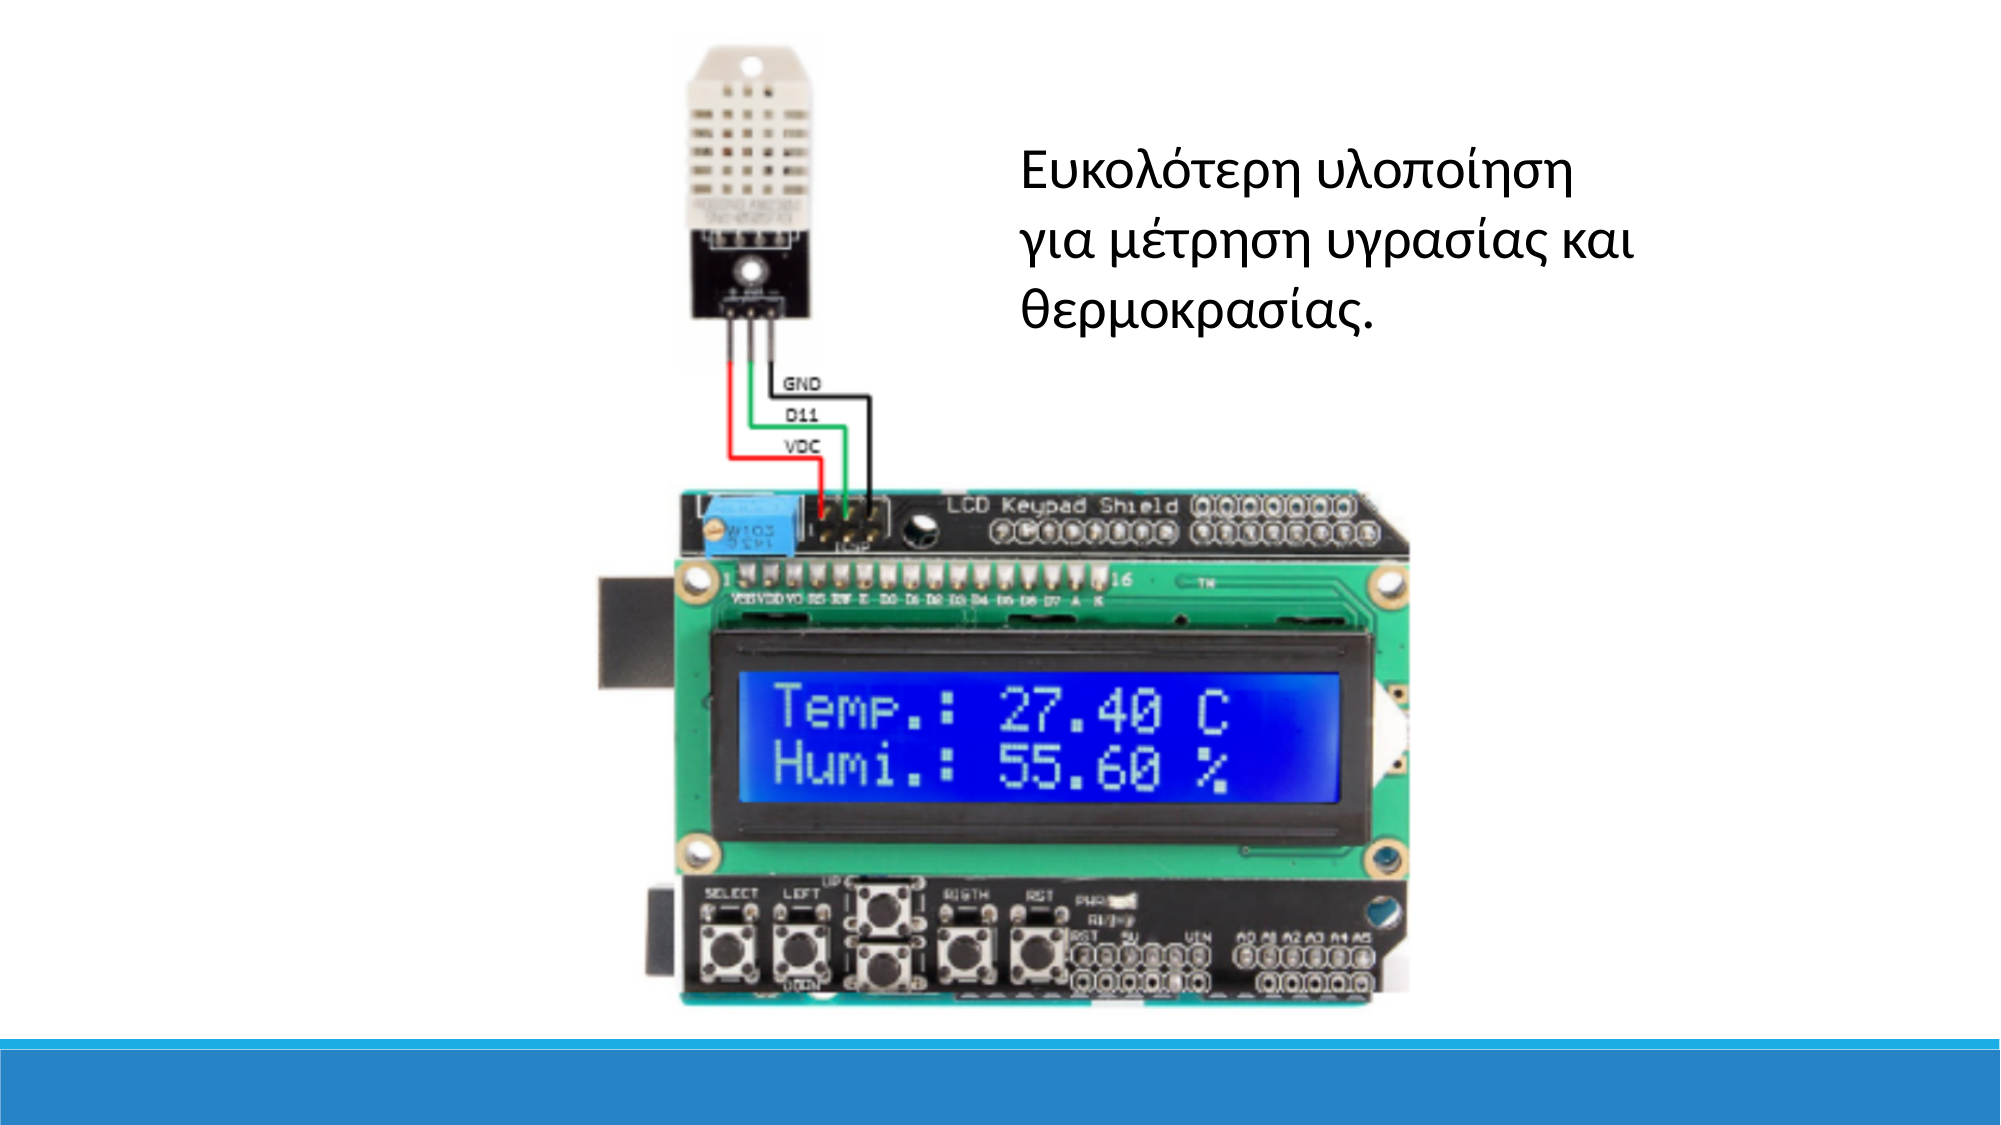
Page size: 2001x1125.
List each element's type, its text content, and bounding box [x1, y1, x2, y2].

text_box Ευκολότερη υλοποίηση για μέτρηση υγρασίας και θερμοκρασίας. [1429, 123, 1656, 348]
picture [592, 36, 1419, 1015]
